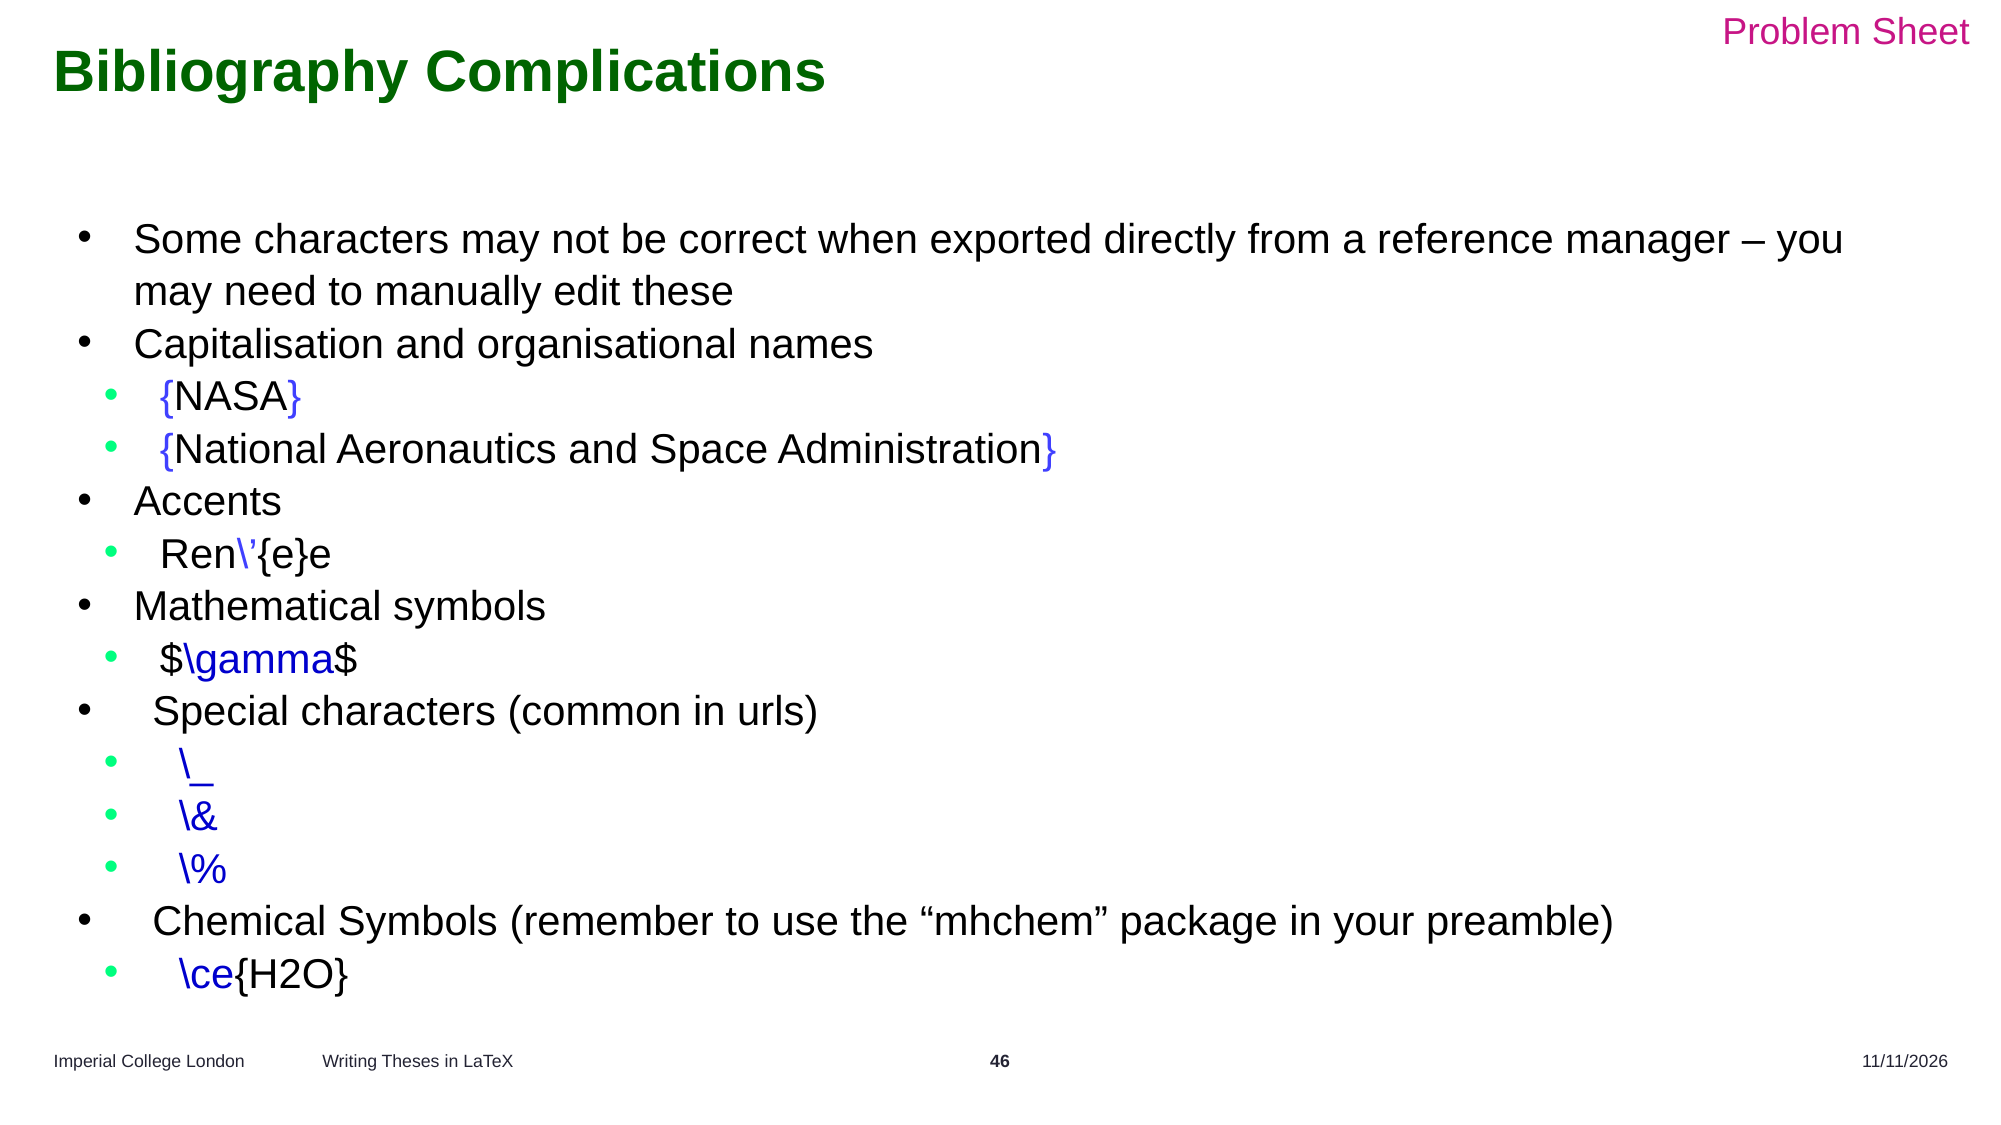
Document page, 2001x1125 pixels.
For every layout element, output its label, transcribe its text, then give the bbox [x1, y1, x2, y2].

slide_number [1745, 1048, 1948, 1072]
slide_number 46 [973, 1048, 1027, 1072]
list Some characters may not be correct when exported directly from a reference manager – you may need to manually edit these Capitalisation and organisational names {NASA} {National Aeronautics and Space Administration} Accents Ren\’{e}e Mathematical symbols $\gamma$ Special characters (common in urls) \_ \& \% Chemical Symbols (remember to use the “mhchem” package in your preamble) \ce{H2O} [77, 208, 1923, 1029]
title Bibliography Complications [53, 41, 1947, 104]
text_box Problem Sheet [1707, 0, 1986, 60]
footer Writing Theses in LaTeX [322, 1048, 884, 1072]
